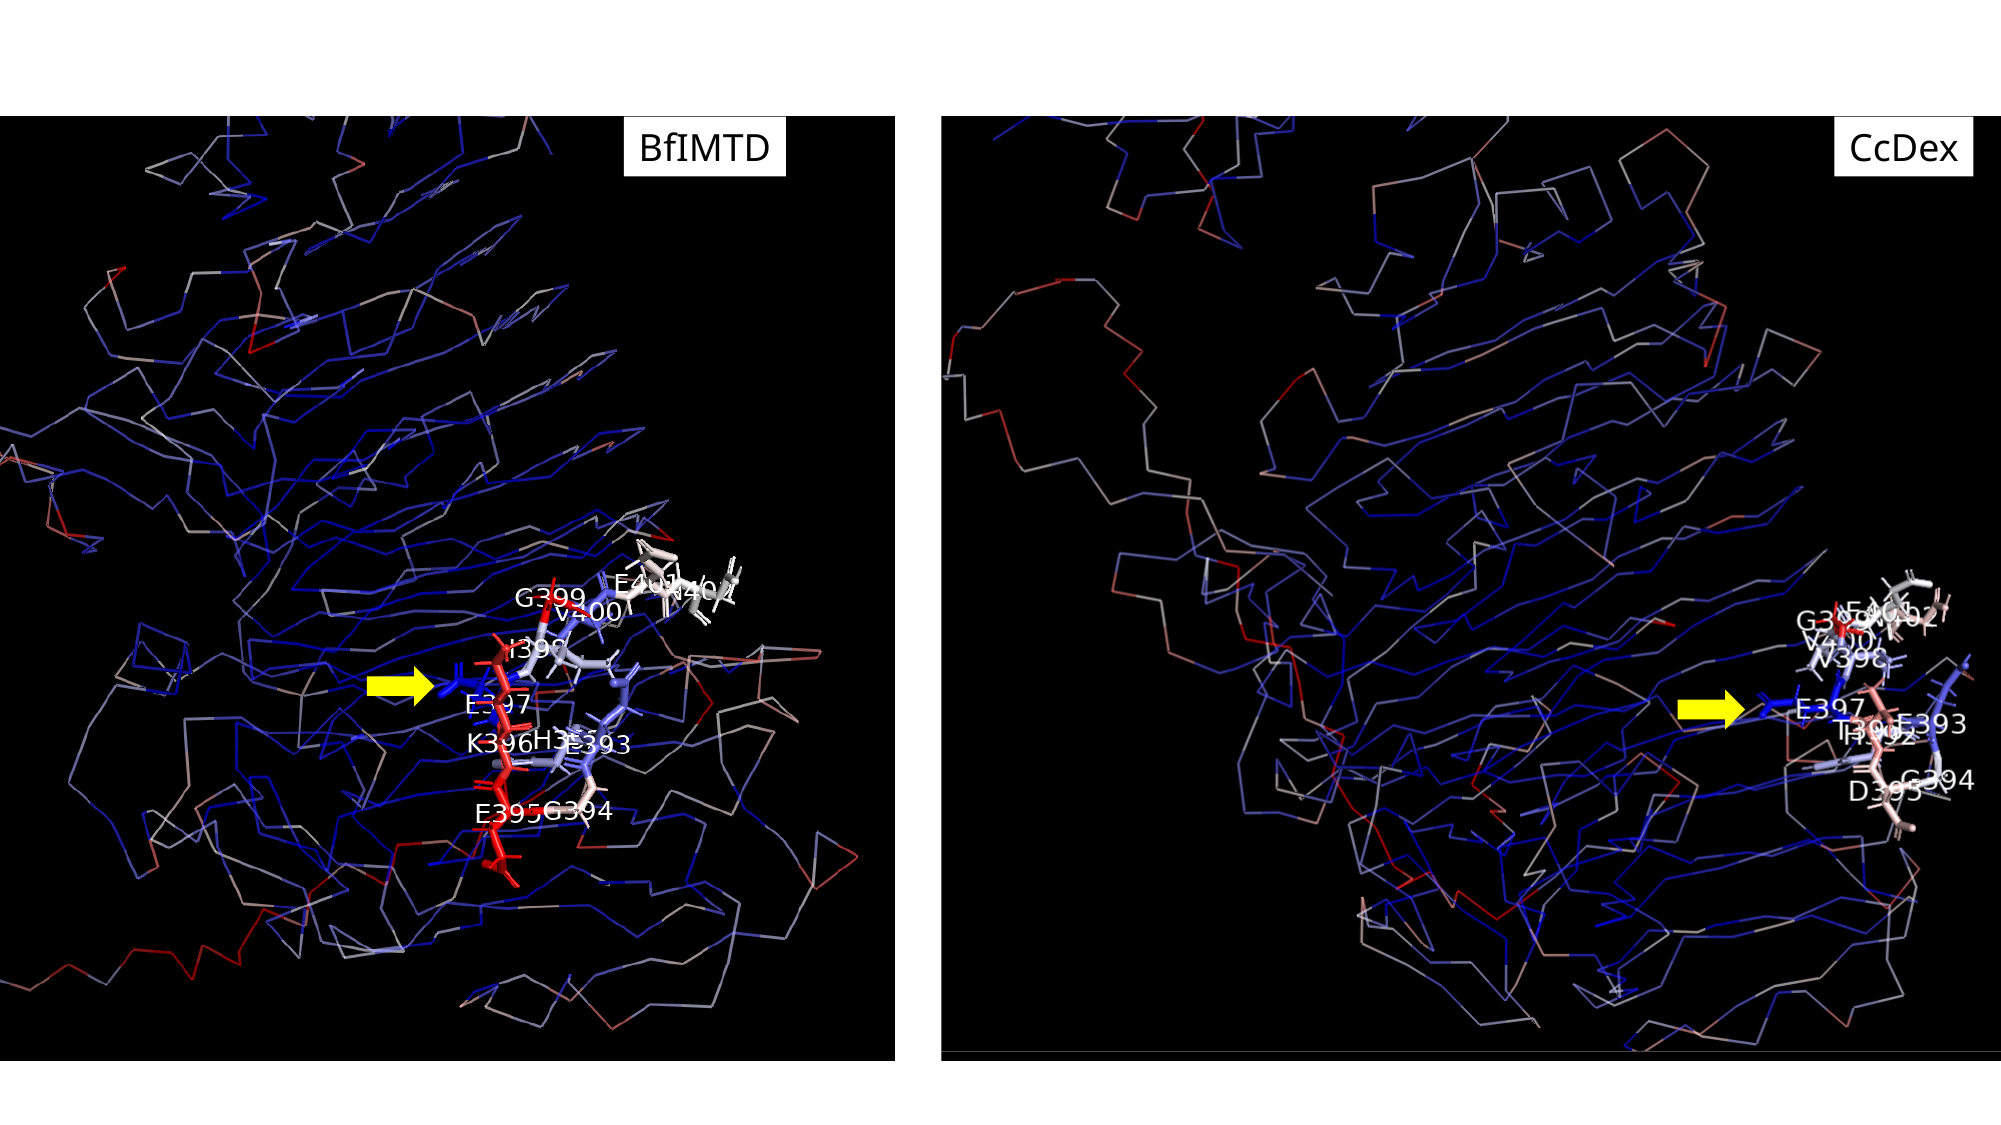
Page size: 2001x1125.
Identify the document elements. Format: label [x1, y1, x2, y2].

text_box [940, 116, 2000, 1062]
text_box [0, 116, 896, 1062]
